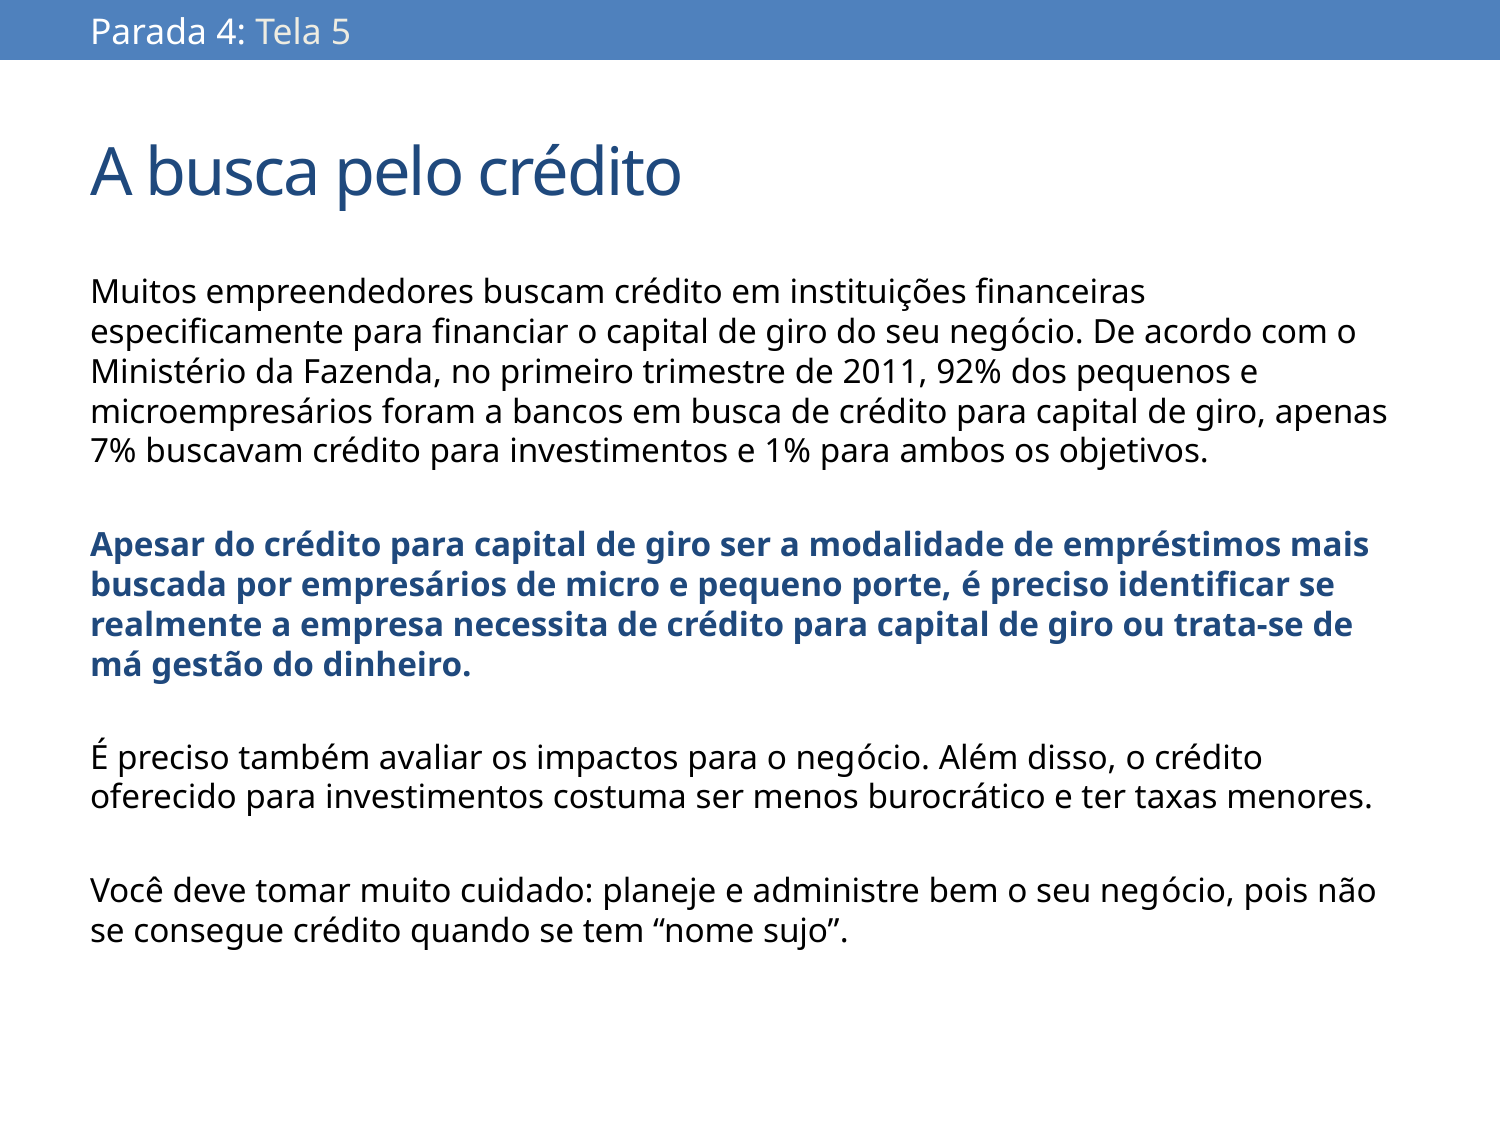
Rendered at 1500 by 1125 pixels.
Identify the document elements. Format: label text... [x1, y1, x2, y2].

list Muitos empreendedores buscam crédito em instituições financeiras especificamente para financiar o capital de giro do seu negócio. De acordo com o Ministério da Fazenda, no primeiro trimestre de 2011, 92% dos pequenos e microempresários foram a bancos em busca de crédito para capital de giro, apenas 7% buscavam crédito para investimentos e 1% para ambos os objetivos. Apesar do crédito para capital de giro ser a modalidade de empréstimos mais buscada por empresários de micro e pequeno porte, é preciso identificar se realmente a empresa necessita de crédito para capital de giro ou trata-se de má gestão do dinheiro. É preciso também avaliar os impactos para o negócio. Além disso, o crédito oferecido para investimentos costuma ser menos burocrático e ter taxas menores. Você deve tomar muito cuidado: planeje e administre bem o seu negócio, pois não se consegue crédito quando se tem “nome sujo”. [75, 262, 1425, 1063]
title A busca pelo crédito [75, 87, 1425, 250]
text_box Parada 4: Tela 5 [74, 1, 1425, 59]
